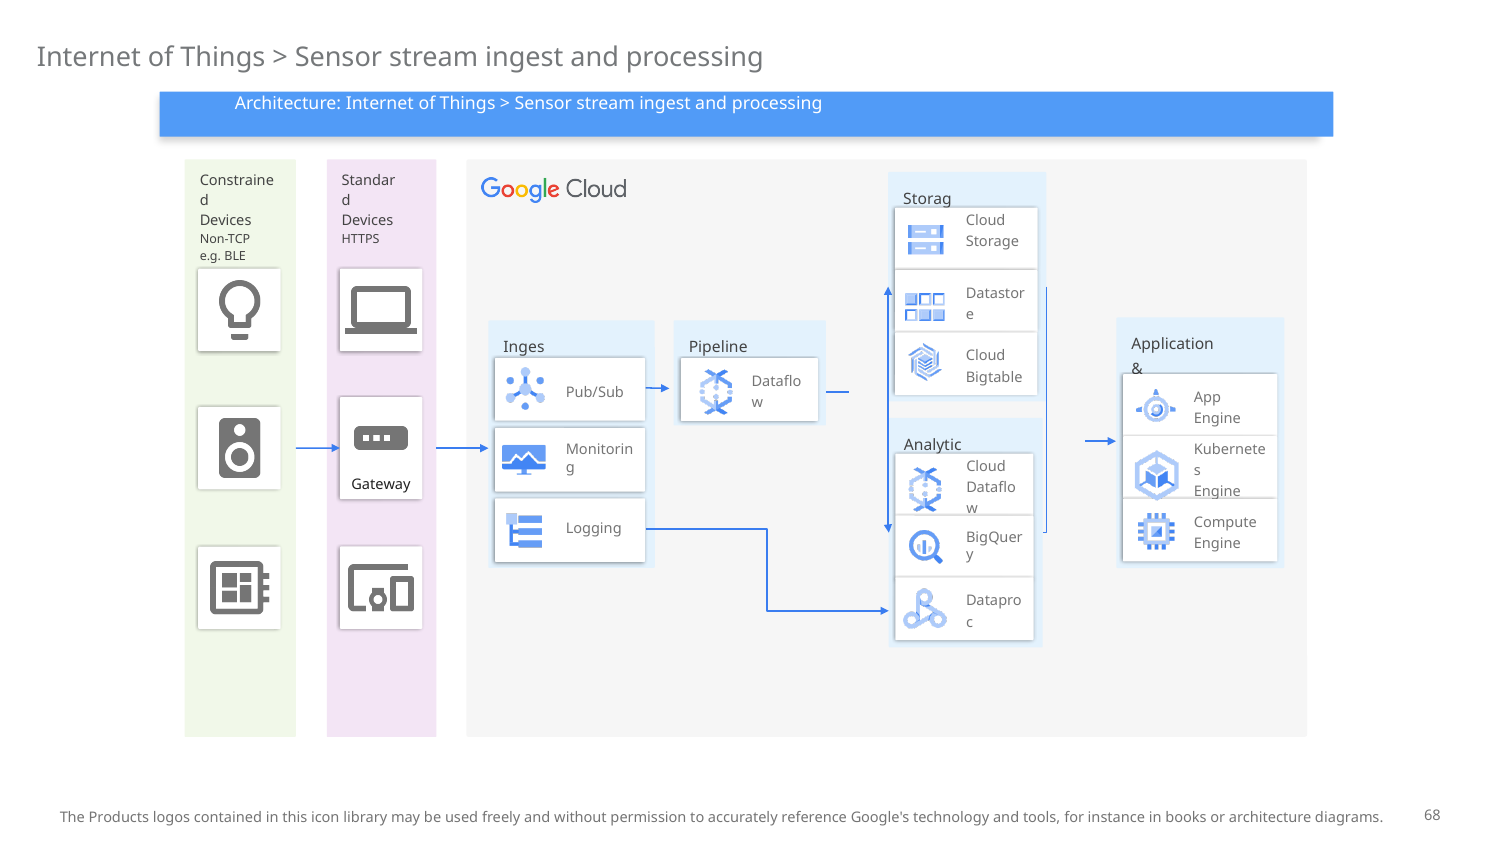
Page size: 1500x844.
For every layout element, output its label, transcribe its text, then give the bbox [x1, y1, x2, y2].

picture [505, 366, 545, 410]
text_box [488, 320, 656, 569]
text_box Spark MLlib Cloud Dataproc [481, 175, 1051, 654]
picture [699, 369, 734, 415]
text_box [339, 546, 423, 630]
picture [907, 225, 944, 255]
picture [1136, 389, 1177, 422]
picture [904, 293, 945, 321]
picture [502, 444, 546, 475]
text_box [197, 268, 281, 352]
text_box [333, 401, 425, 507]
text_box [645, 528, 890, 612]
text_box Spark MLlib Cloud Dataproc [1109, 321, 1287, 575]
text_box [887, 171, 1047, 402]
picture [909, 530, 943, 564]
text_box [184, 159, 297, 738]
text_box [673, 320, 827, 426]
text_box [326, 159, 437, 738]
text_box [1116, 317, 1285, 569]
picture [907, 466, 942, 513]
picture [907, 343, 942, 381]
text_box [197, 546, 281, 630]
picture [903, 586, 949, 632]
text_box [466, 159, 1308, 737]
subtitle Internet of Things > Sensor stream ingest and processing [21, 0, 1469, 88]
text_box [197, 406, 281, 490]
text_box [888, 417, 1043, 648]
picture [1138, 513, 1175, 550]
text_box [339, 268, 423, 352]
text_box Architecture: Internet of Things > Sensor stream ingest and processing [159, 91, 1334, 137]
picture [502, 510, 546, 554]
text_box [1042, 286, 1047, 533]
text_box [339, 396, 423, 500]
picture [471, 164, 634, 218]
picture [1133, 450, 1179, 501]
